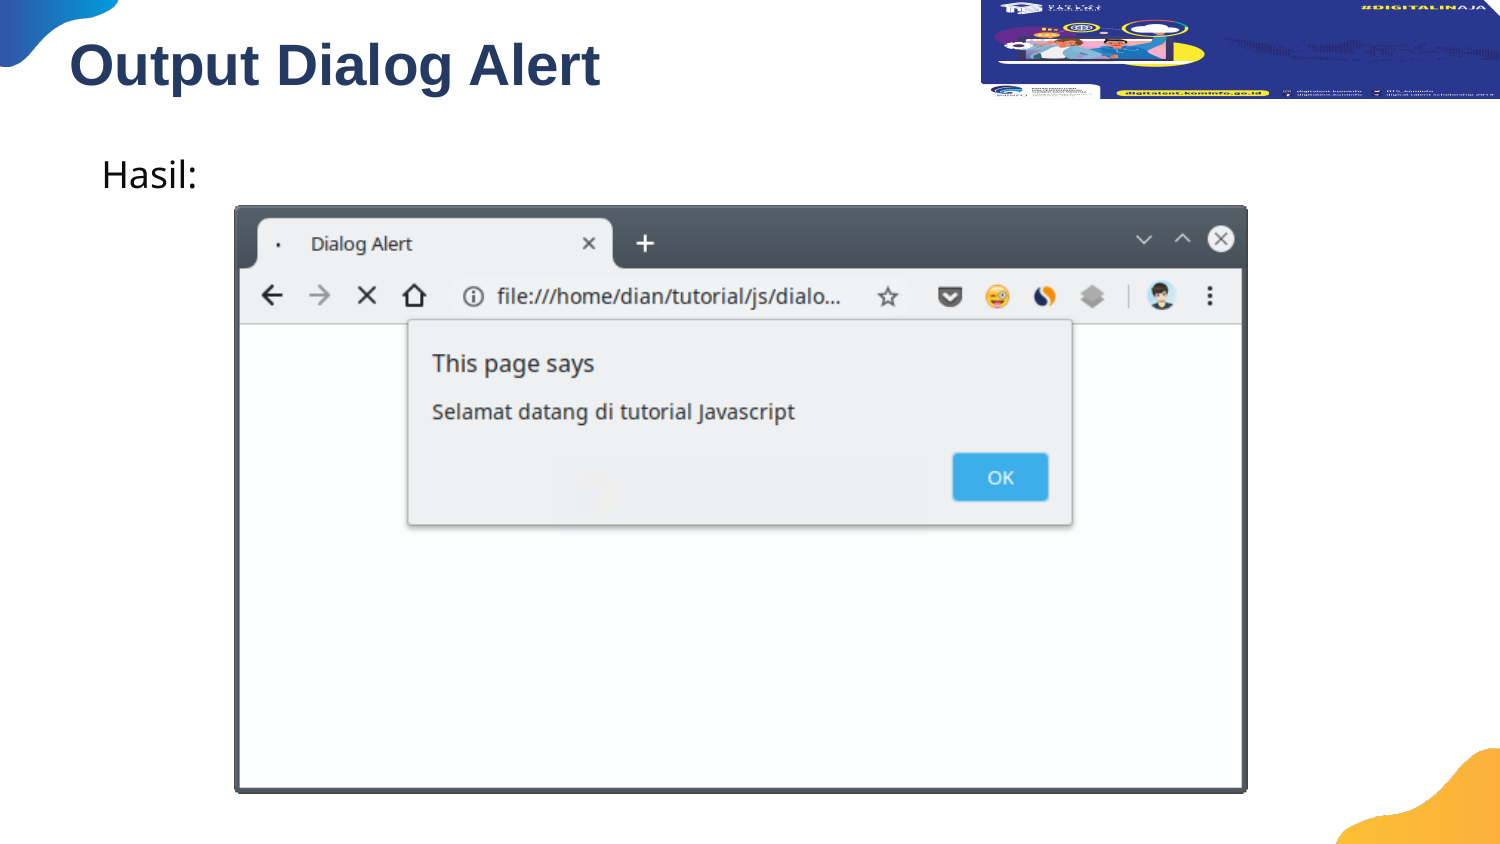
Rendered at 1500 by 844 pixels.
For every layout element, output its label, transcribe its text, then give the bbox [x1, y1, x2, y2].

picture [234, 205, 1248, 795]
text_box Output Dialog Alert [54, 19, 977, 105]
text_box Hasil: [54, 143, 1428, 249]
picture [1334, 740, 1500, 844]
picture [980, 0, 1500, 100]
picture [0, 0, 120, 73]
